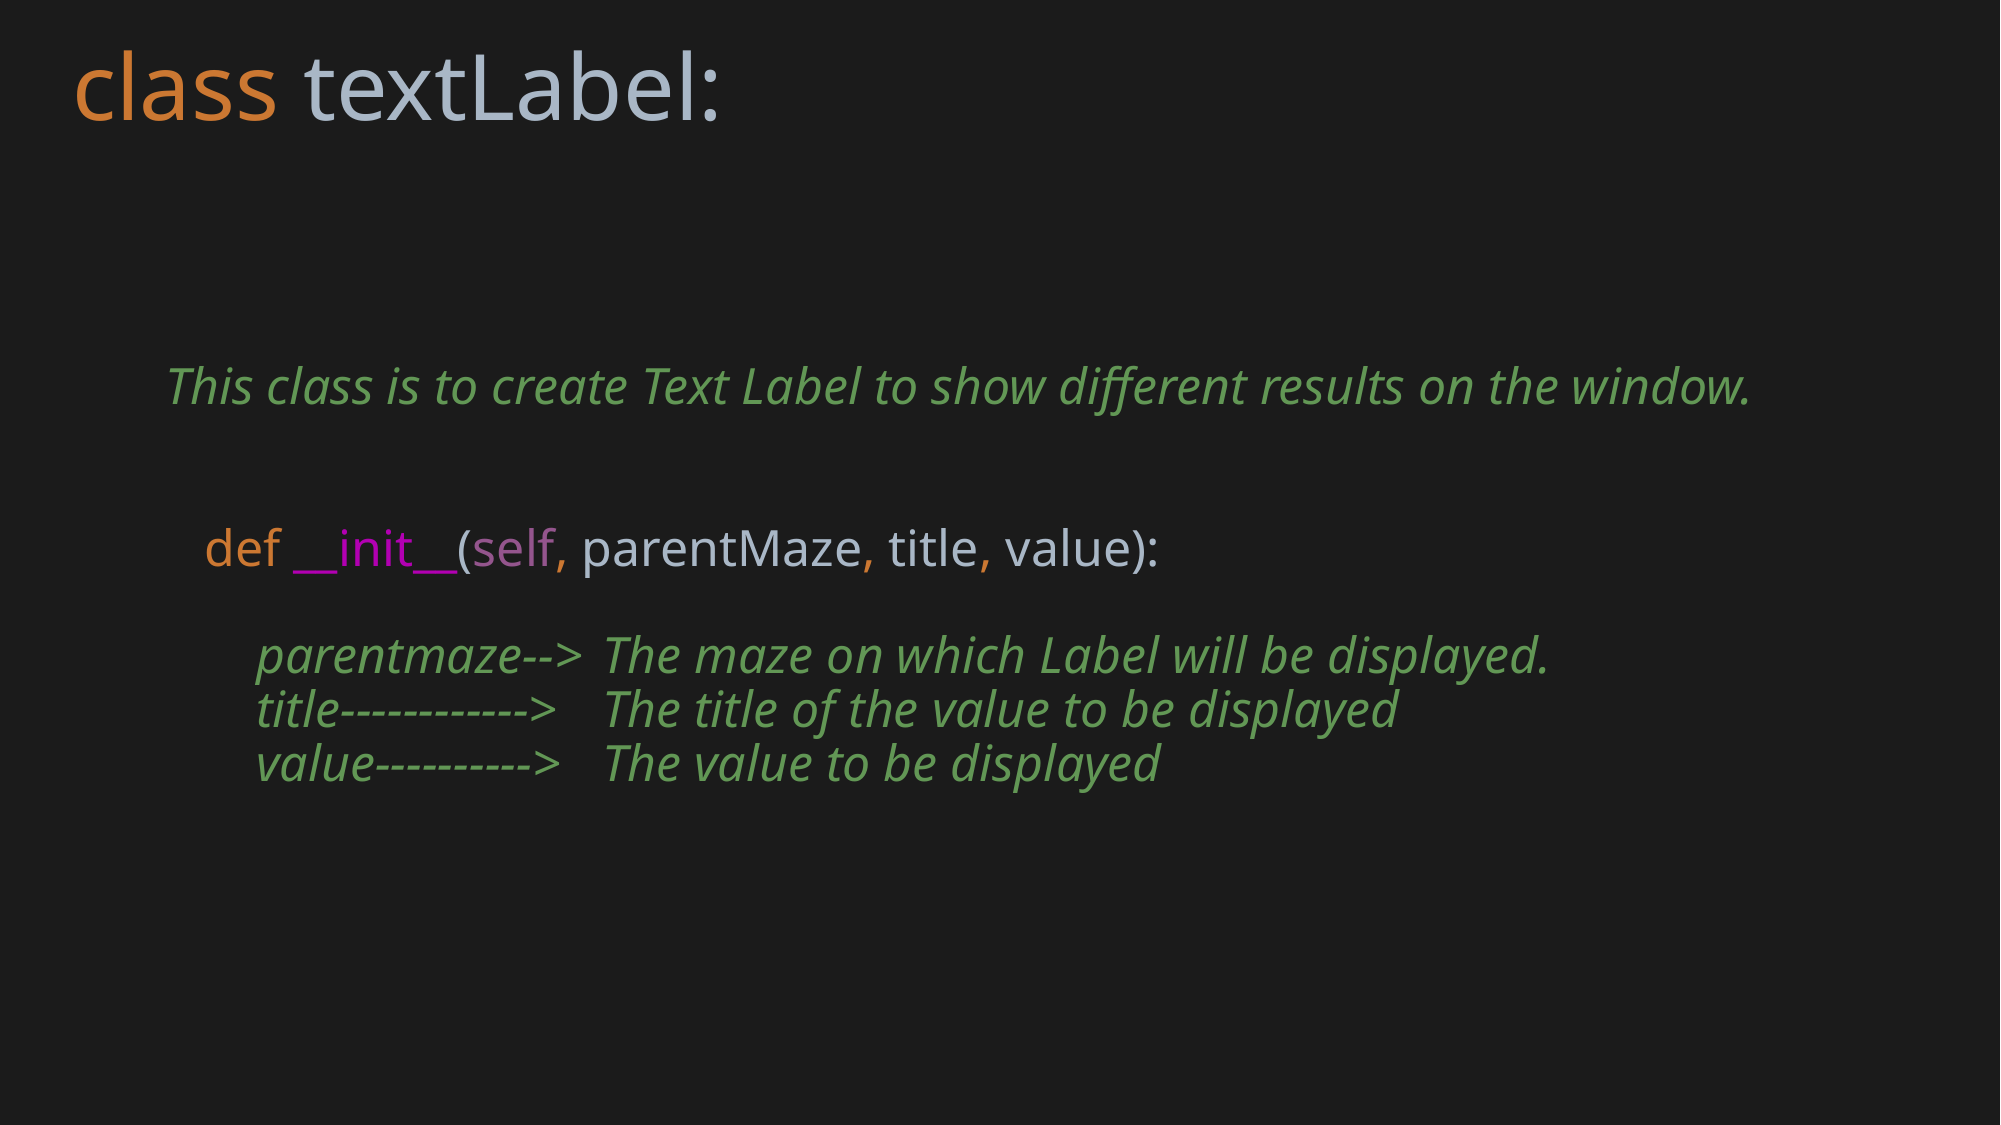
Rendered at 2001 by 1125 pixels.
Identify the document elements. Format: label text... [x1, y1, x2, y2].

list This class is to create Text Label to show different results on the window. def __init__(self, parentMaze, title, value): parentmaze--> The maze on which Label will be displayed. title------------> The title of the value to be displayed value----------> The value to be displayed [137, 299, 1863, 1014]
text_box class textLabel: [57, 33, 1729, 252]
